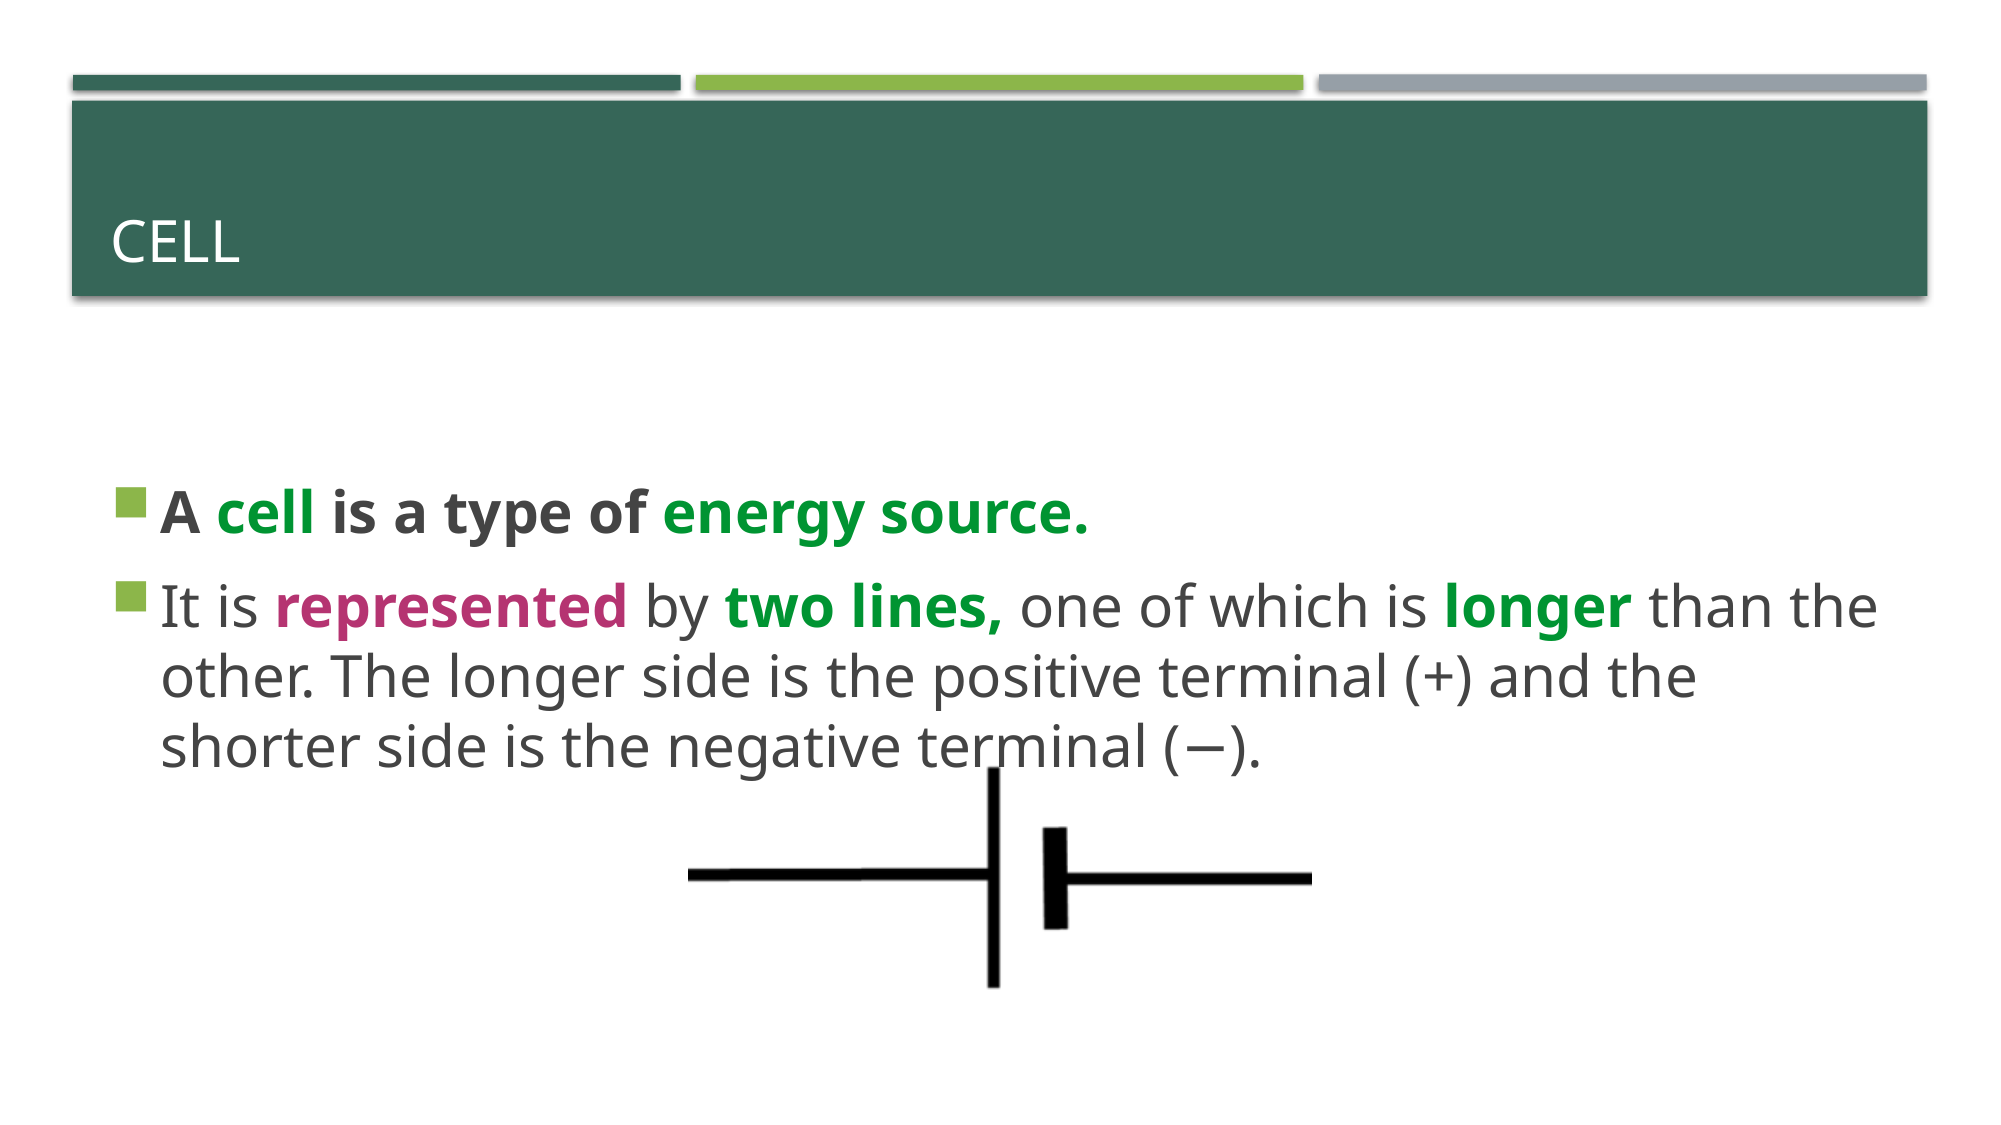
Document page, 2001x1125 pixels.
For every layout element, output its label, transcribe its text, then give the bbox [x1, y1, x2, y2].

title Cell [95, 115, 1905, 282]
list A cell is a type of energy source. It is represented by two lines, one of which is longer than the other. The longer side is the positive terminal (+) and the shorter side is the negative terminal (−). [95, 357, 1905, 962]
picture [687, 658, 1313, 1068]
